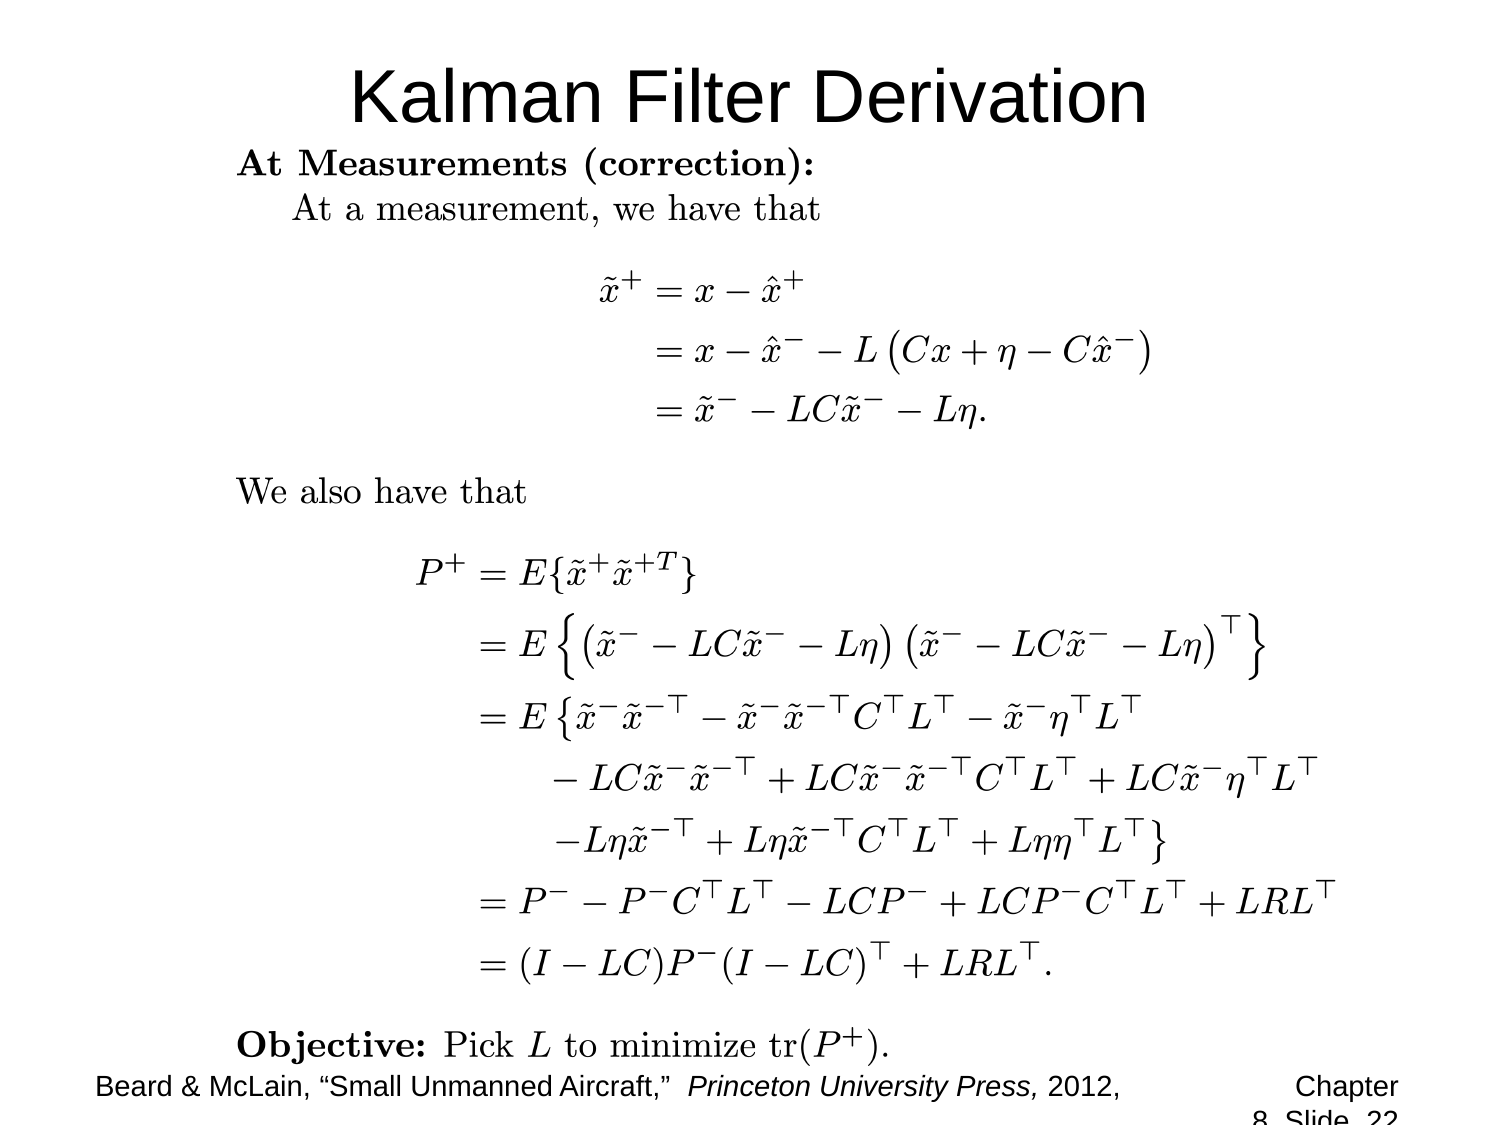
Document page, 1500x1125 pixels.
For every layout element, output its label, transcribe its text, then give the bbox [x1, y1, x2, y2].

picture [234, 147, 1336, 1067]
title Kalman Filter Derivation [74, 32, 1426, 153]
